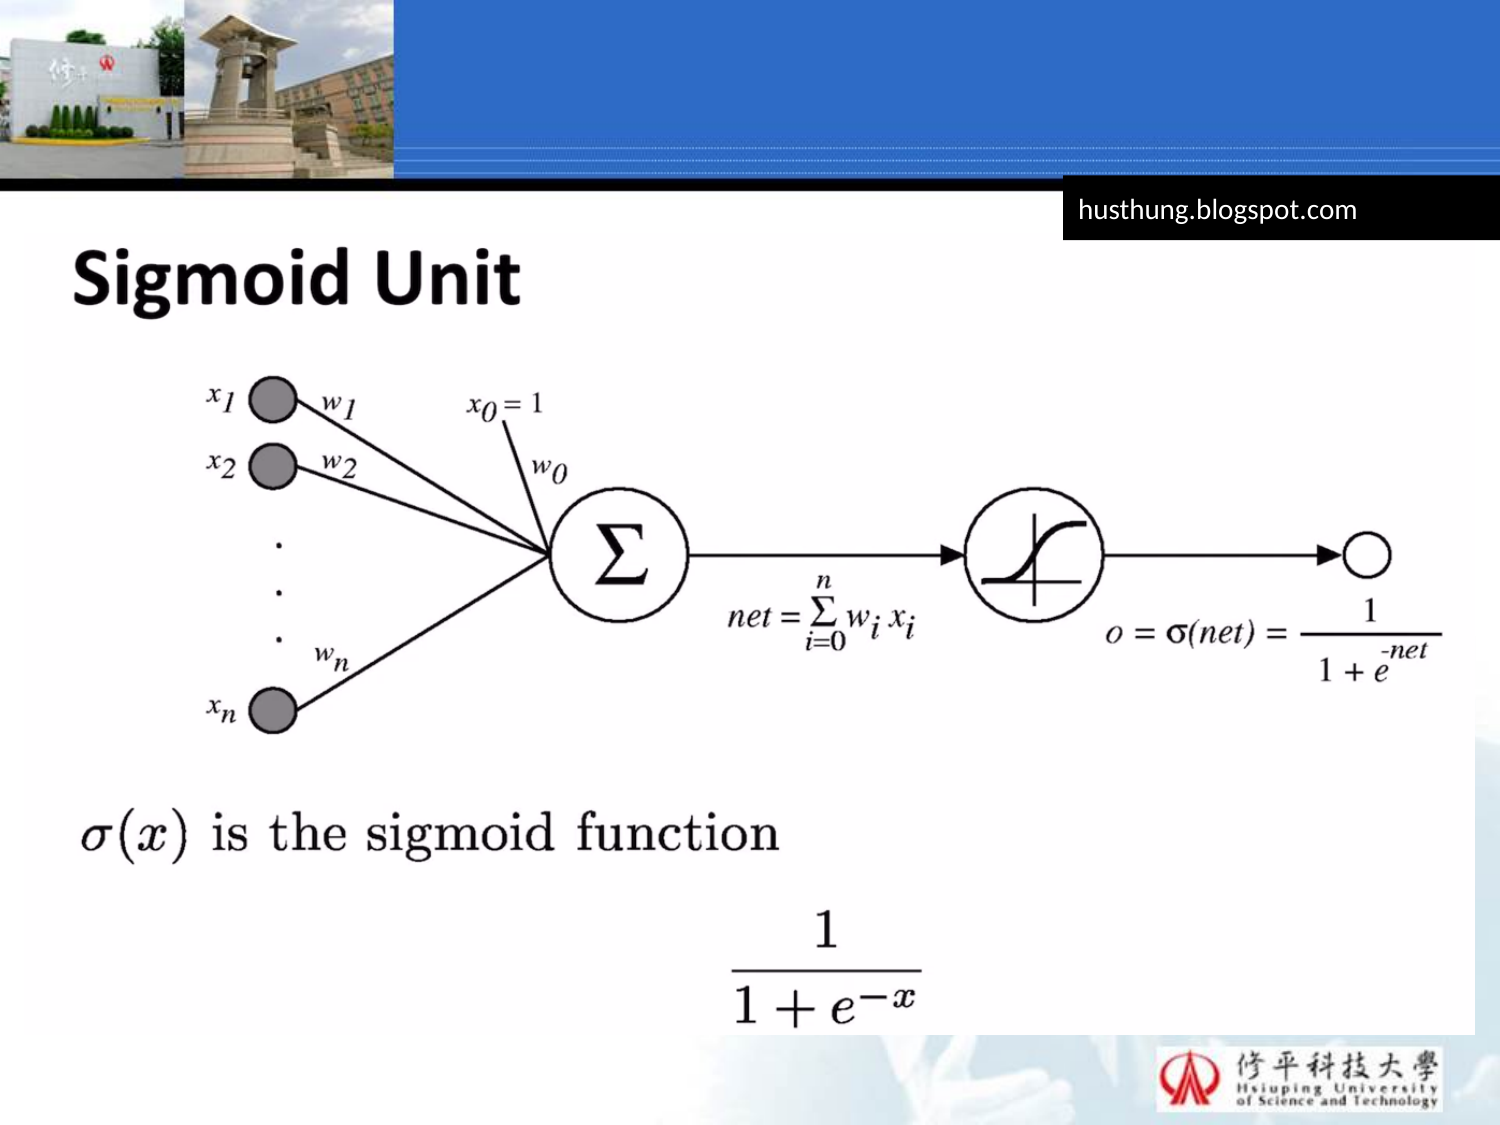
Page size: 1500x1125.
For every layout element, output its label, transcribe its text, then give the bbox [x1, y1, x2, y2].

text_box husthung.blogspot.com [1063, 175, 1500, 241]
picture [0, 0, 1500, 1125]
